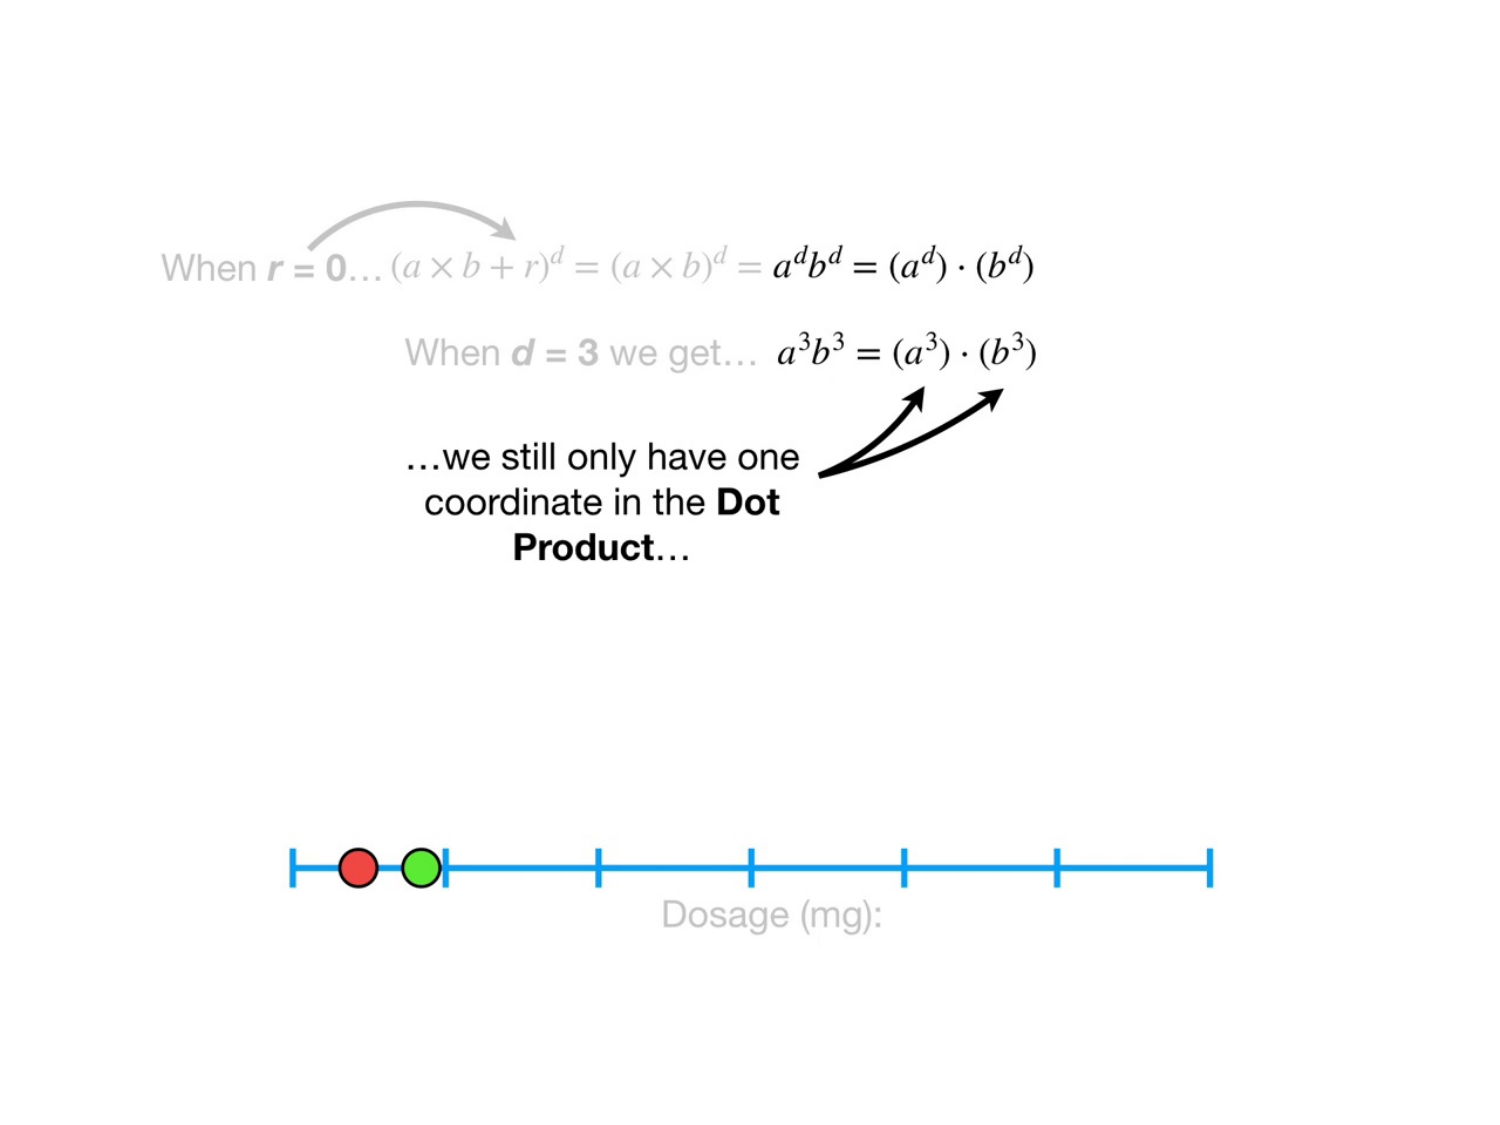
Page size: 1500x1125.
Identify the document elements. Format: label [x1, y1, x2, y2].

picture [0, 140, 1500, 985]
